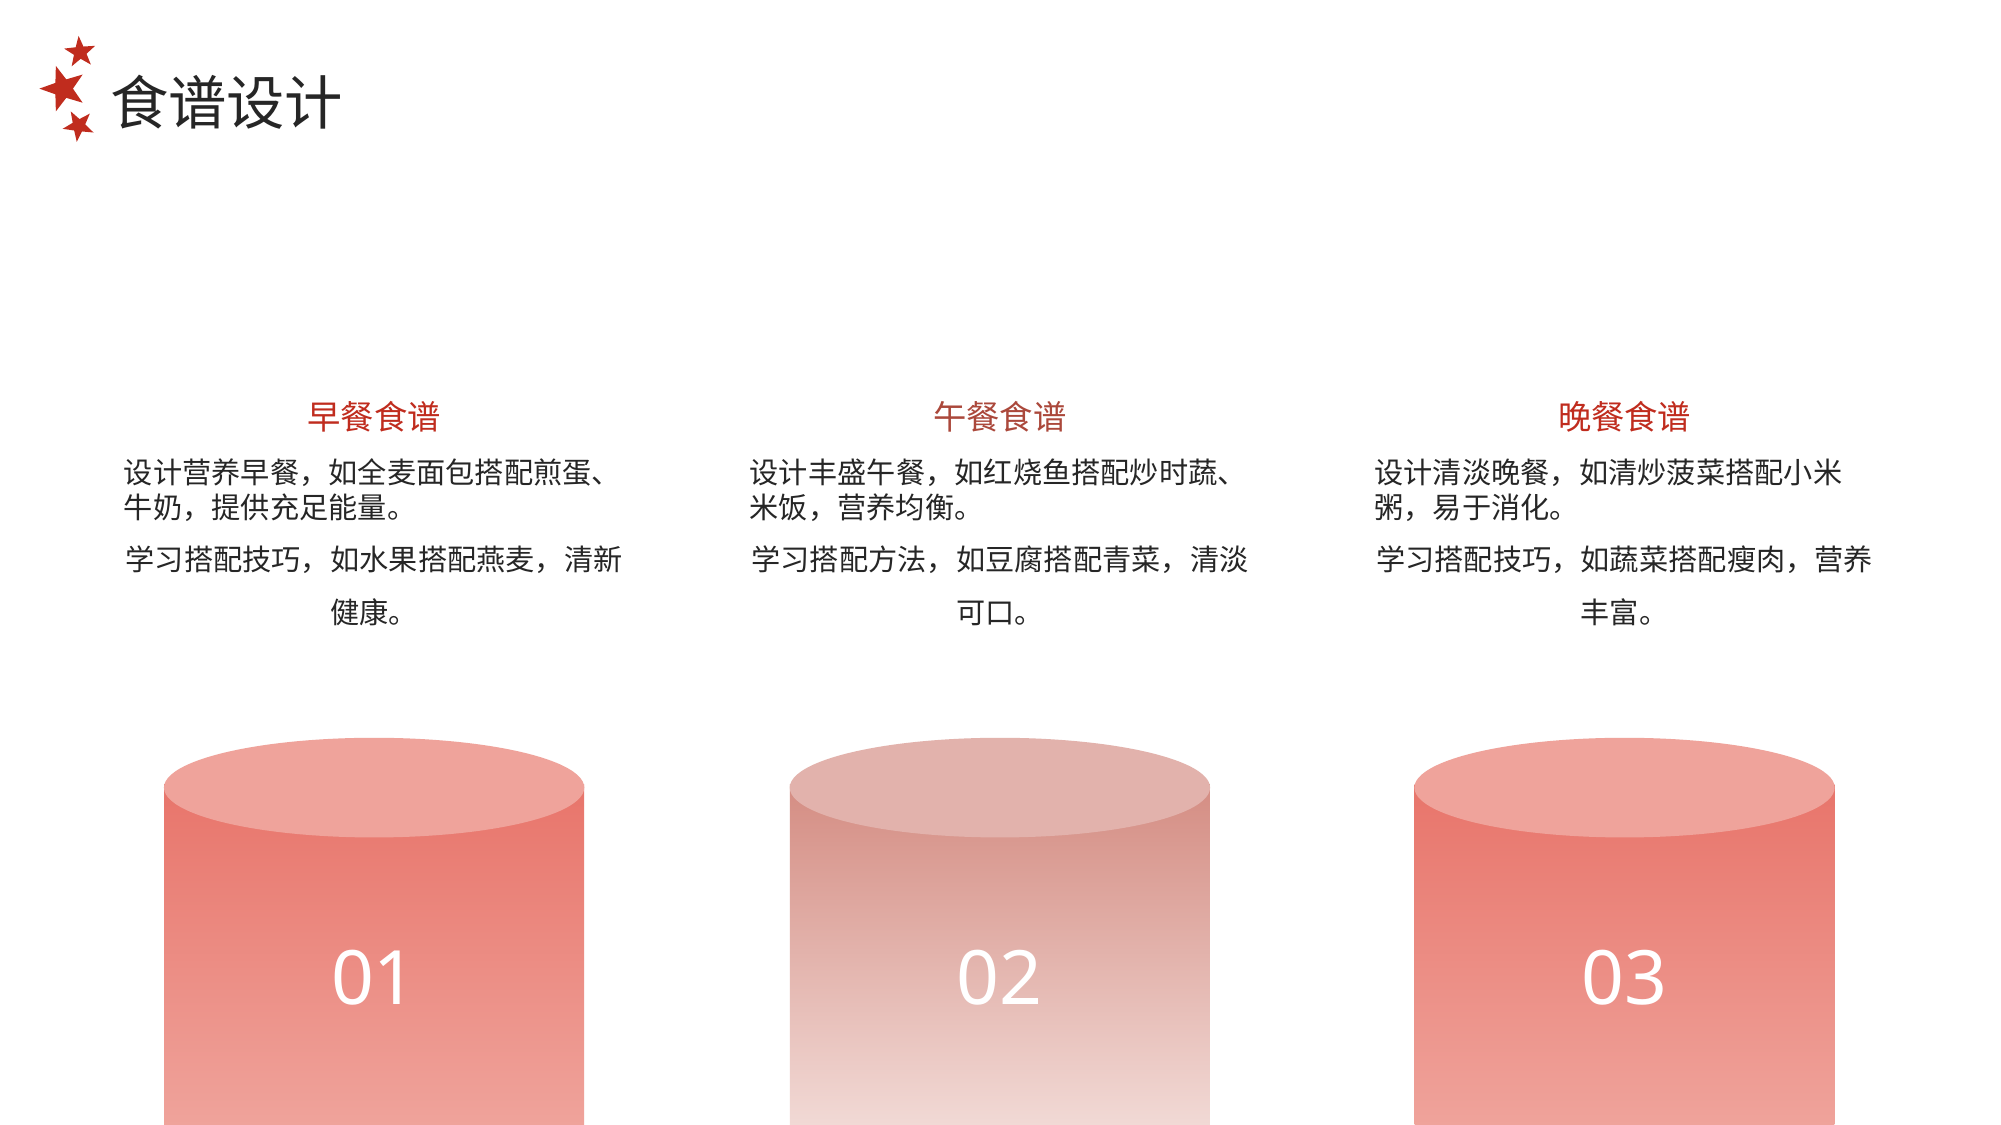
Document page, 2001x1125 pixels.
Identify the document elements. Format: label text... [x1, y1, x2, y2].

text_box 01 [273, 912, 475, 1019]
text_box [1414, 737, 1835, 838]
text_box 设计营养早餐，如全麦面包搭配煎蛋、牛奶，提供充足能量。 学习搭配技巧，如水果搭配燕麦，清新健康。 [108, 446, 640, 652]
text_box 晚餐食谱 [1359, 385, 1890, 446]
text_box 早餐食谱 [108, 385, 640, 446]
text_box 03 [1524, 912, 1725, 1019]
text_box [62, 111, 94, 142]
text_box [39, 65, 83, 112]
text_box 02 [899, 912, 1101, 1019]
text_box [1414, 792, 1835, 1125]
text_box 食谱设计 [110, 44, 1813, 133]
text_box 设计丰盛午餐，如红烧鱼搭配炒时蔬、米饭，营养均衡。 学习搭配方法，如豆腐搭配青菜，清淡可口。 [734, 446, 1266, 652]
text_box [789, 737, 1211, 838]
text_box [64, 35, 96, 67]
text_box [789, 790, 1210, 1125]
text_box 午餐食谱 [734, 385, 1266, 446]
text_box 设计清淡晚餐，如清炒菠菜搭配小米粥，易于消化。 学习搭配技巧，如蔬菜搭配瘦肉，营养丰富。 [1359, 446, 1890, 652]
text_box [164, 790, 585, 1125]
text_box [163, 737, 585, 838]
